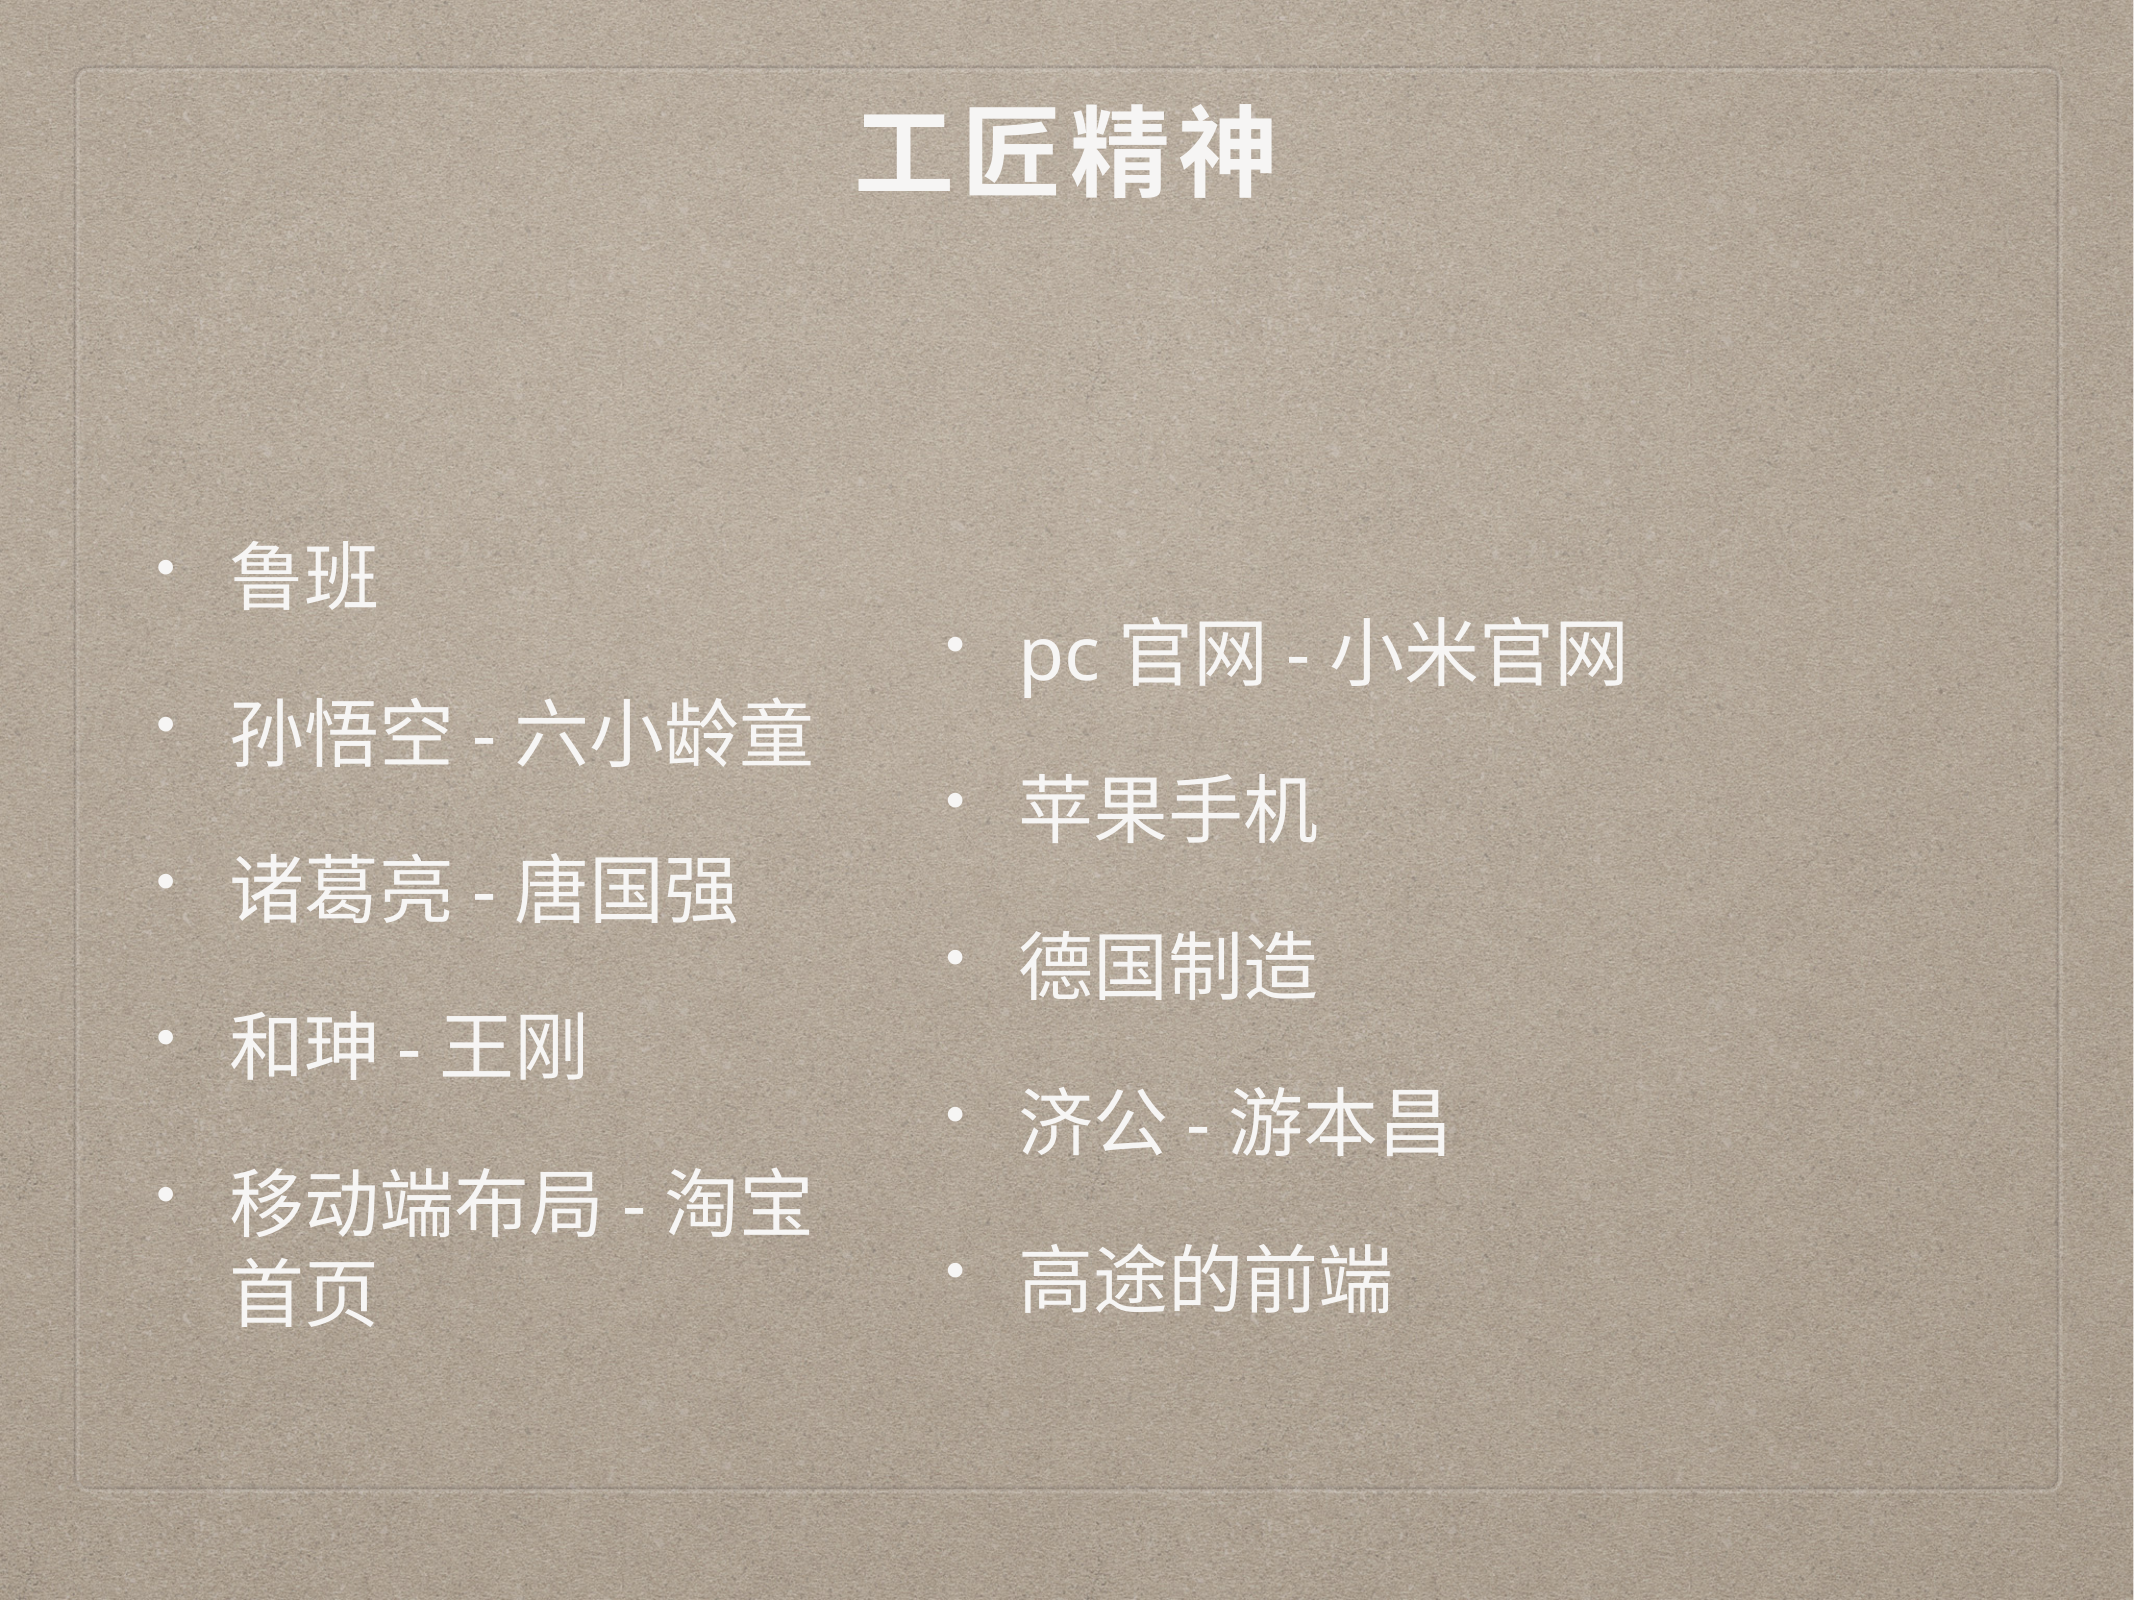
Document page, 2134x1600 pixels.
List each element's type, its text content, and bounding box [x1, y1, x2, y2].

text_box pc官网-小米官网 苹果手机 德国制造 济公-游本昌 高途的前端 [937, 333, 1651, 1438]
picture [0, 0, 2134, 1600]
title 工匠精神 [147, 103, 1986, 386]
list 鲁班 孙悟空-六小龄童 诸葛亮-唐国强 和珅-王刚 移动端布局-淘宝首页 [147, 302, 862, 1407]
